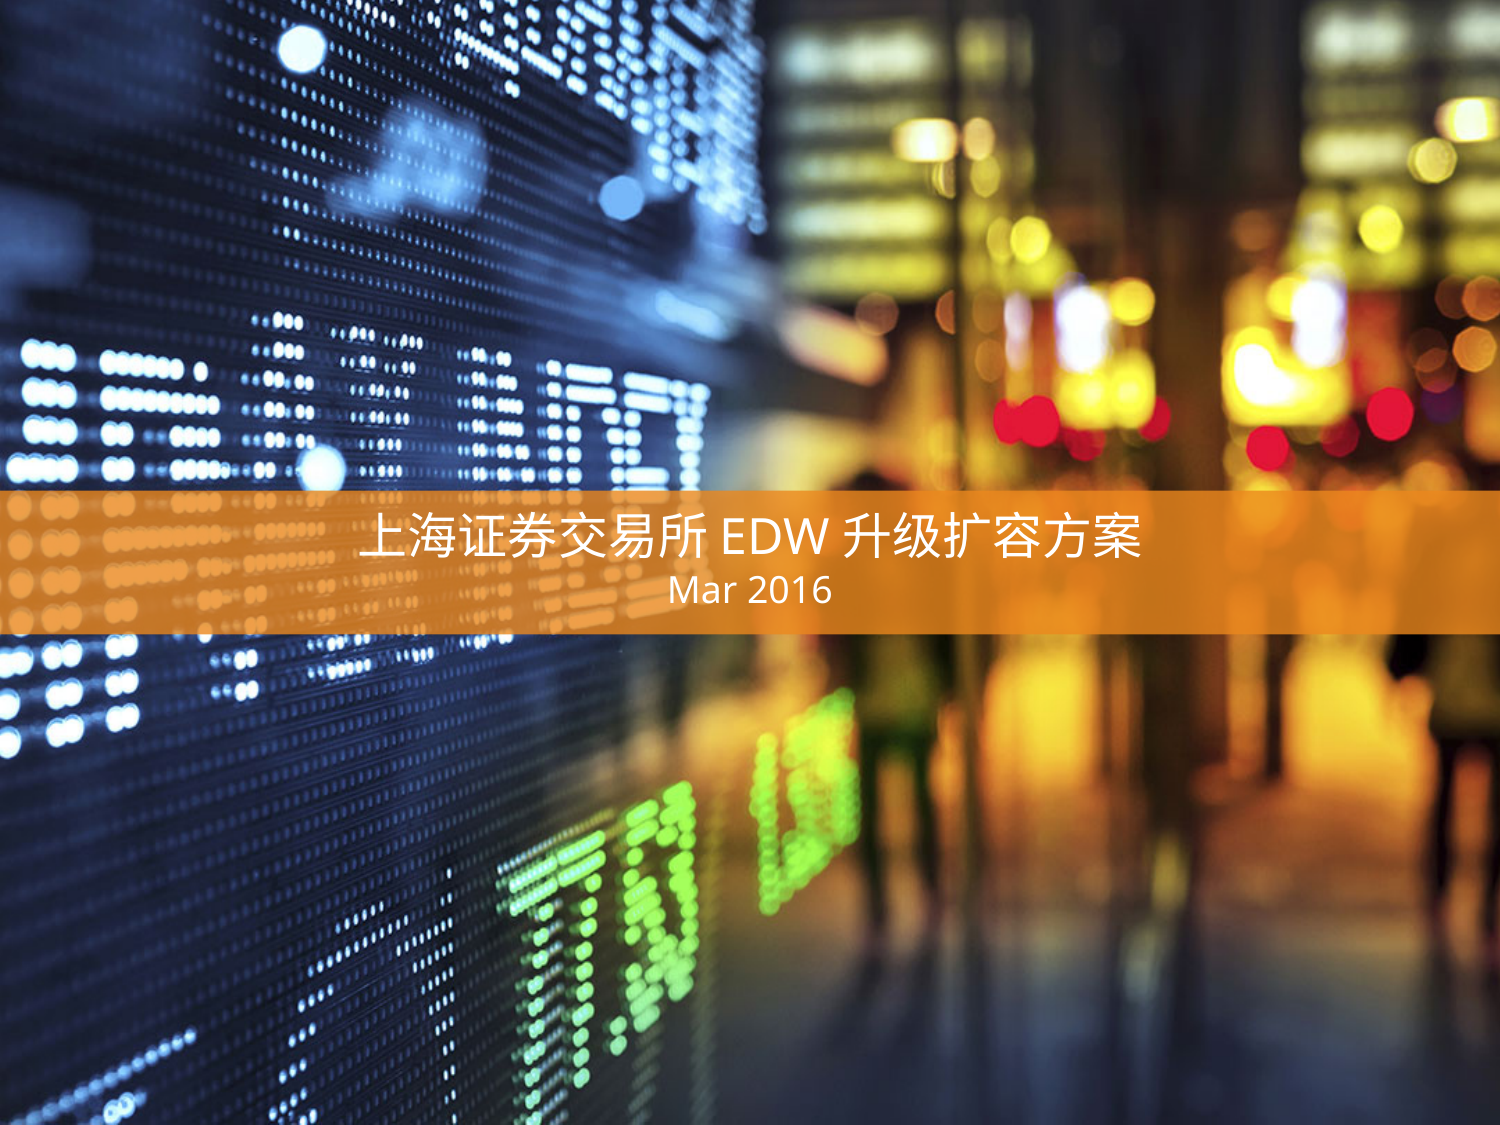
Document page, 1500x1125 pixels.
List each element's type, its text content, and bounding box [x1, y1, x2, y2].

picture [0, 0, 1500, 490]
list 上海证券交易所EDW升级扩容方案 Mar 2016 [0, 490, 1500, 635]
picture [0, 635, 1500, 1125]
